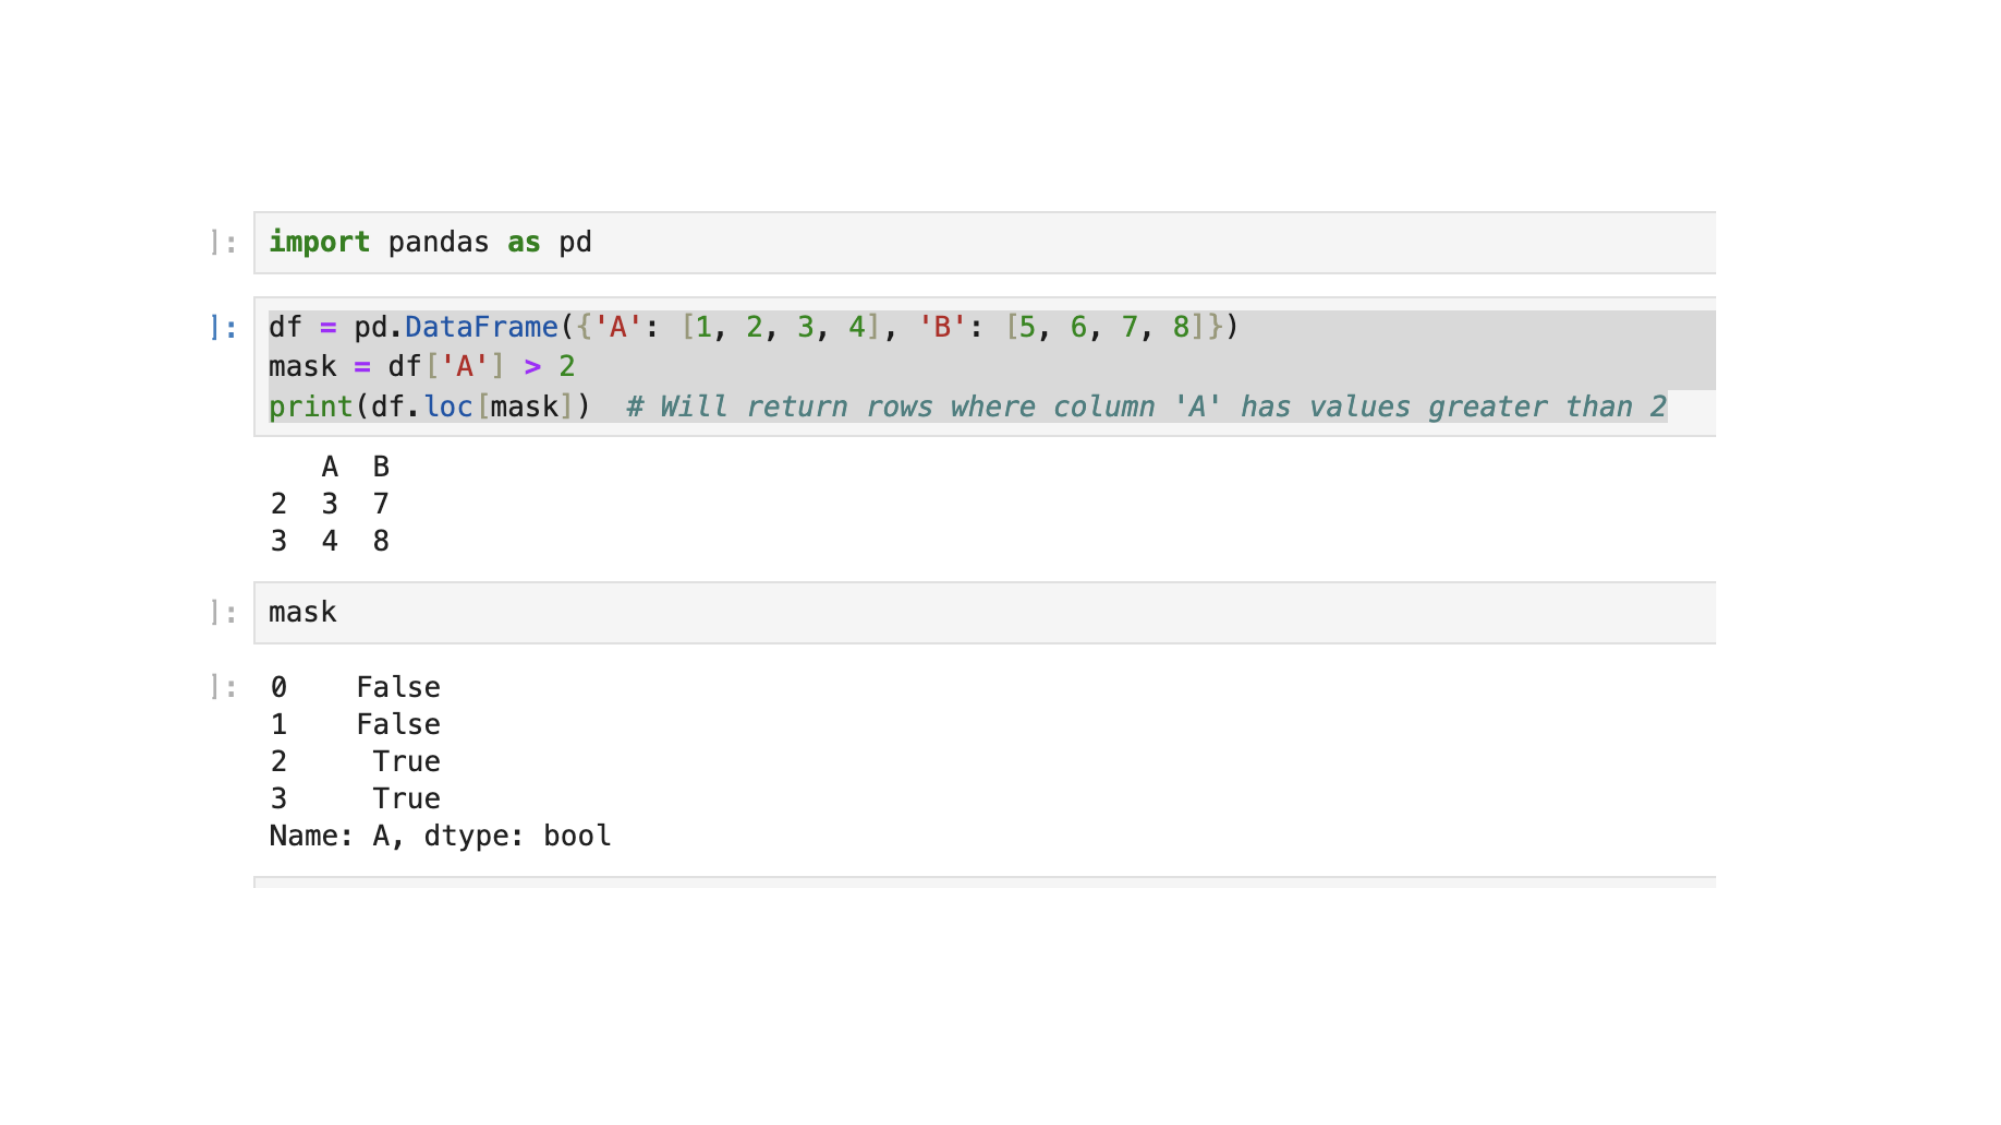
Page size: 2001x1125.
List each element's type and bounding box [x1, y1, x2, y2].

picture [212, 174, 1717, 888]
